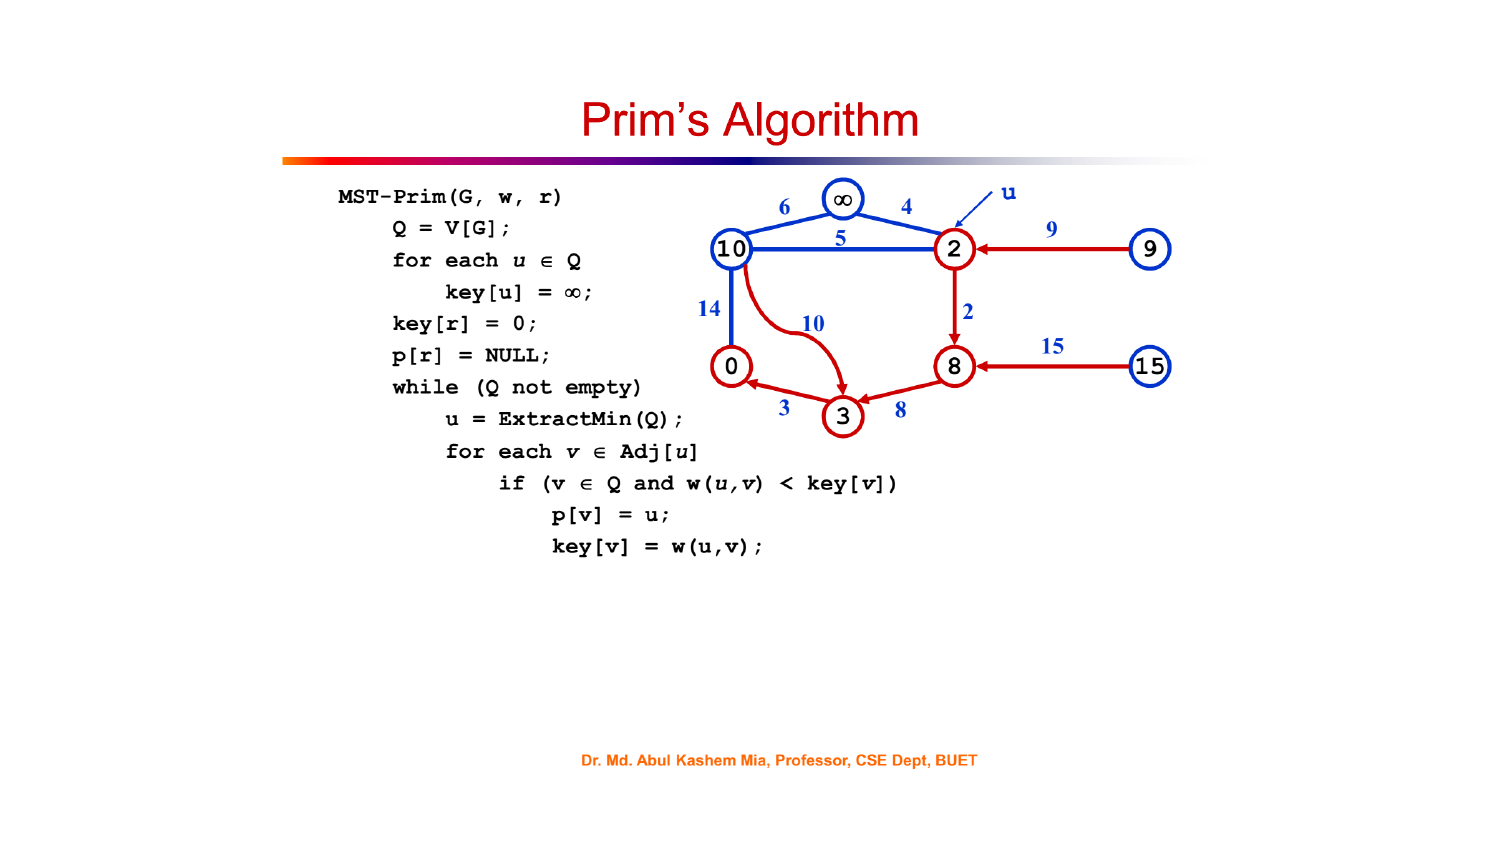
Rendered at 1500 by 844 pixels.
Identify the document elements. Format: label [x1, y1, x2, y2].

picture [235, 24, 1264, 819]
